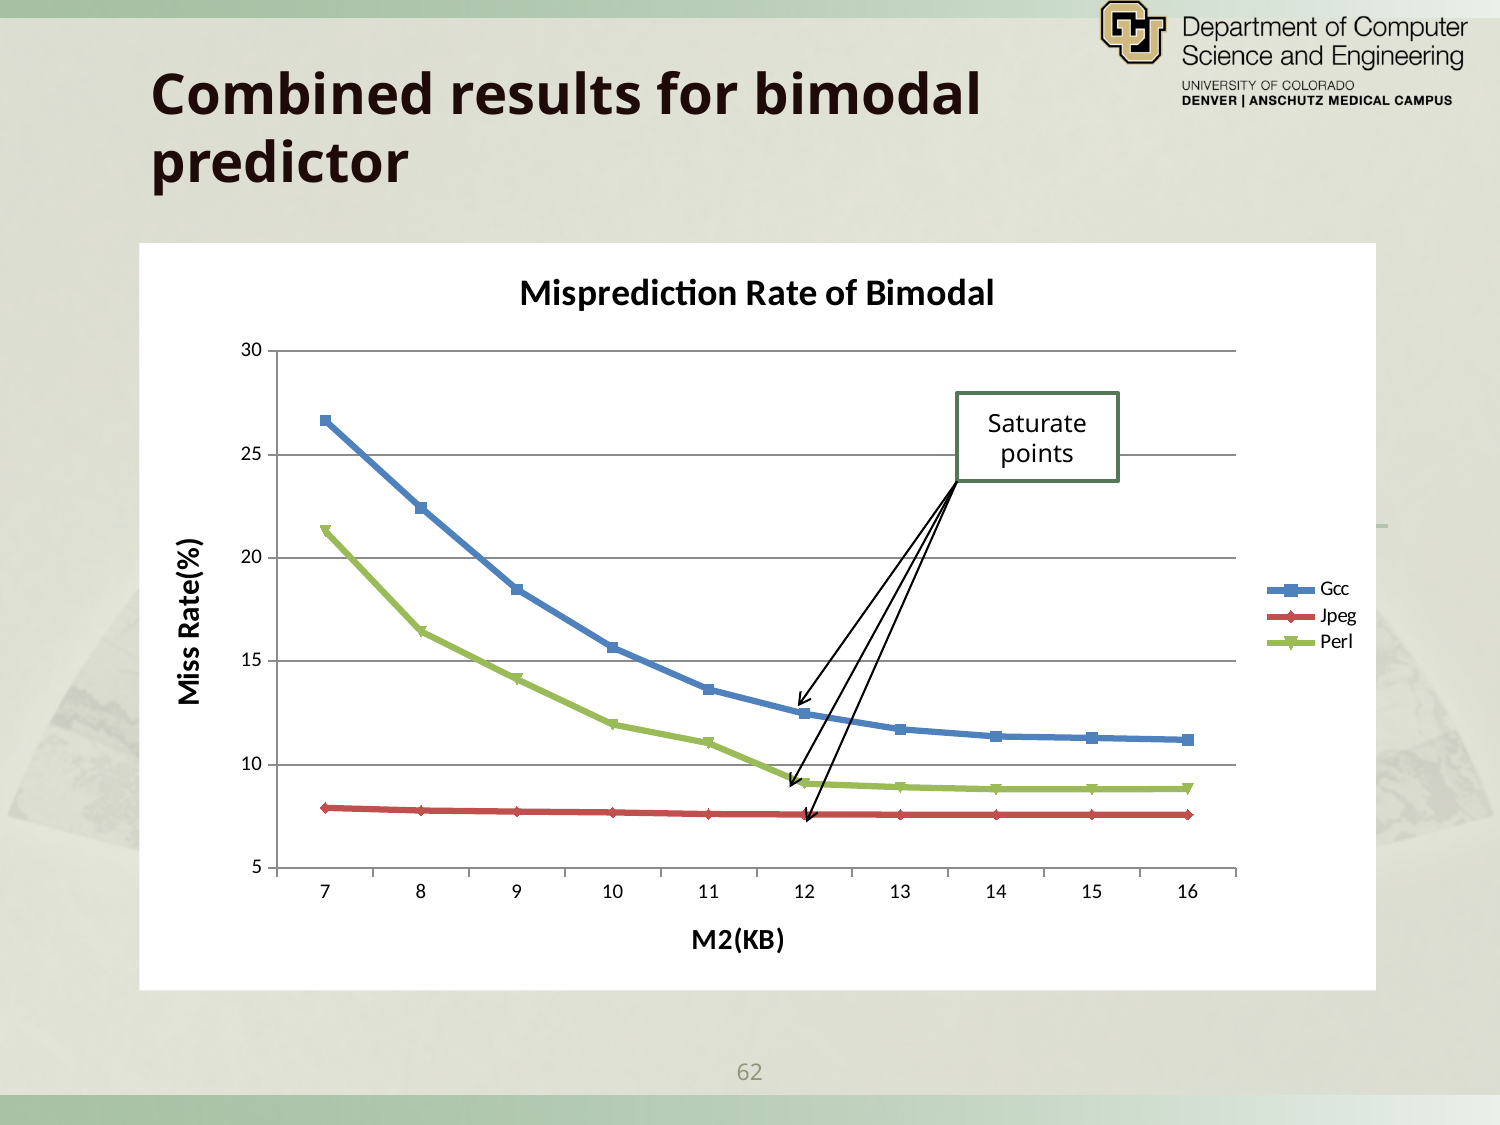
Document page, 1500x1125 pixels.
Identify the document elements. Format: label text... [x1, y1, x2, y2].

picture [1098, 0, 1469, 109]
chart [138, 242, 1377, 991]
slide_number 62 [675, 1050, 825, 1097]
text_box Combined results for bimodal predictor [139, 102, 1242, 200]
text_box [788, 480, 805, 788]
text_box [805, 480, 958, 823]
